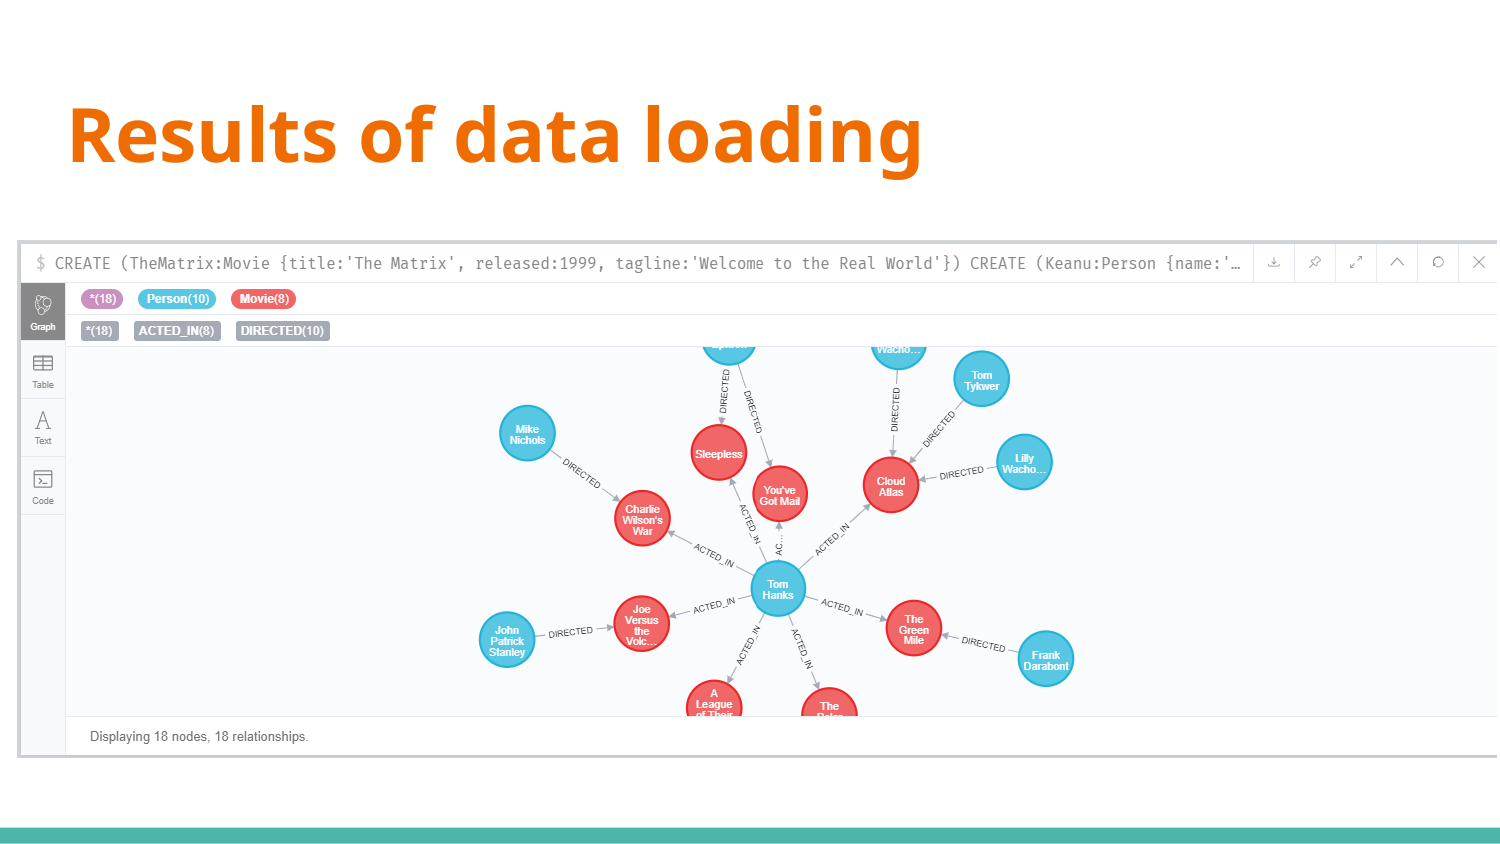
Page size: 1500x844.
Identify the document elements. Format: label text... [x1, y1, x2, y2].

picture [17, 239, 1498, 758]
title Results of data loading [51, 72, 1449, 189]
